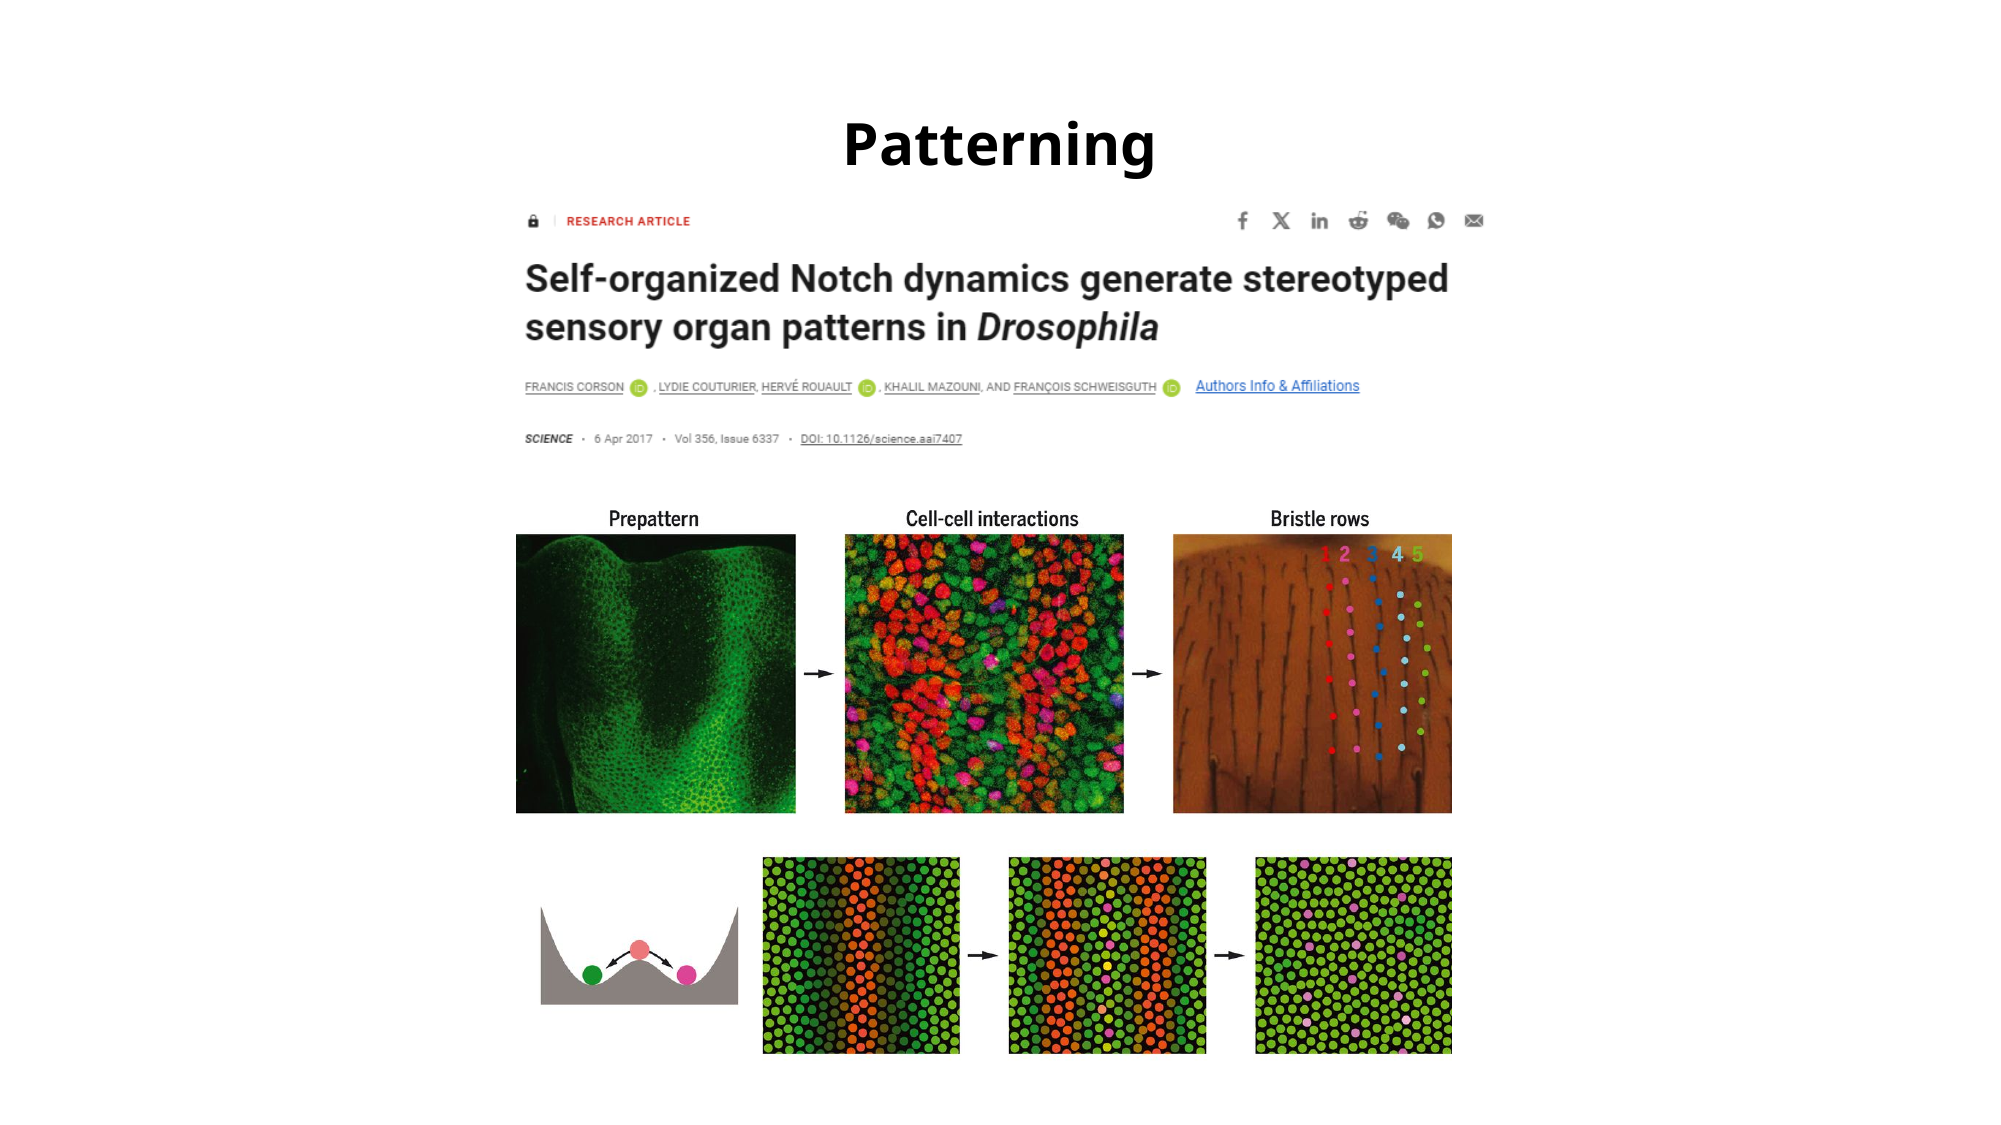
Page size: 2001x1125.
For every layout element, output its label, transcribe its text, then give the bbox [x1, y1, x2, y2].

picture [516, 199, 1494, 450]
text_box Patterning [828, 99, 1172, 185]
picture [516, 509, 1452, 1092]
